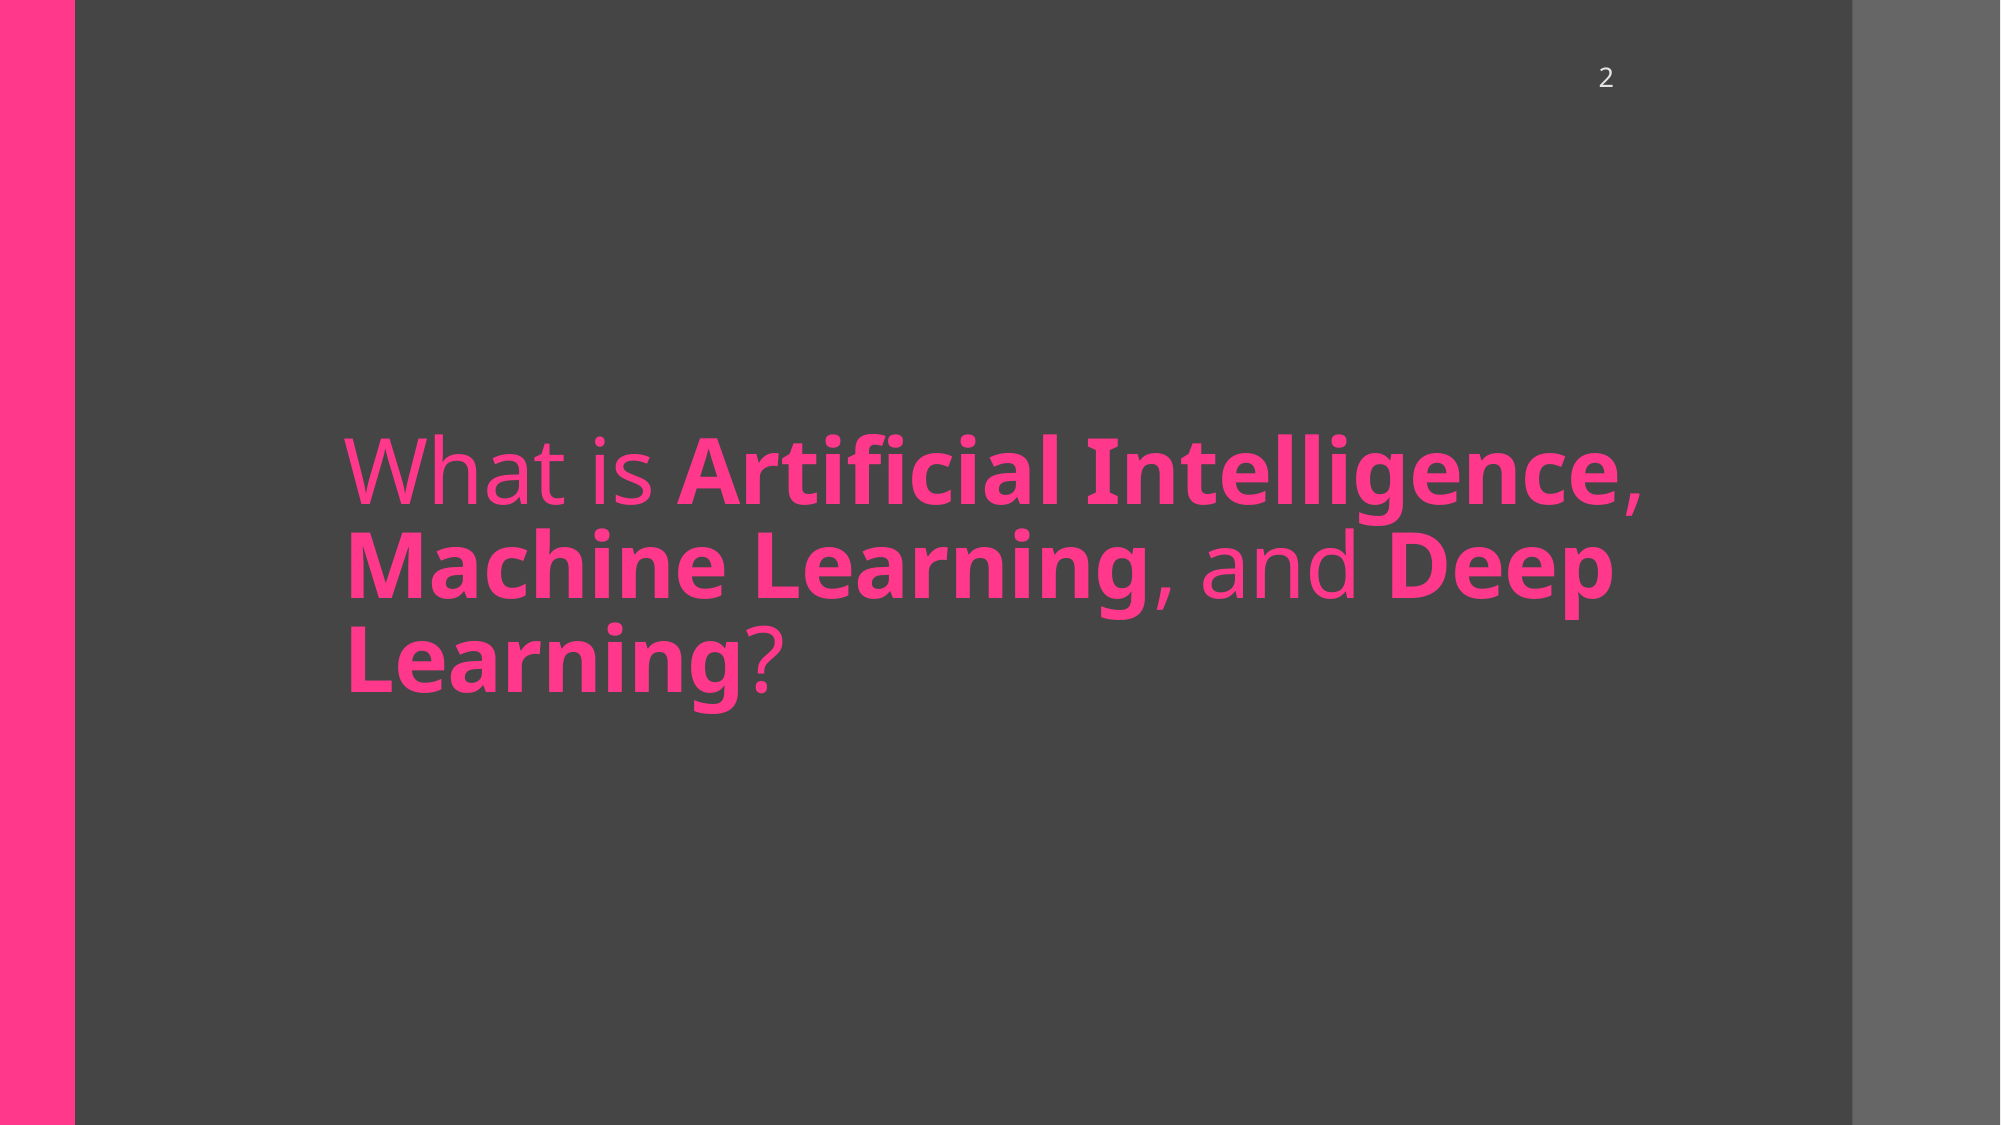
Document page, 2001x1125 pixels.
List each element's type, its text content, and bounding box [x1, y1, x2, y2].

title What is Artificial Intelligence, Machine Learning, and Deep Learning? [328, 206, 1680, 719]
slide_number 2 [1531, 52, 1682, 105]
